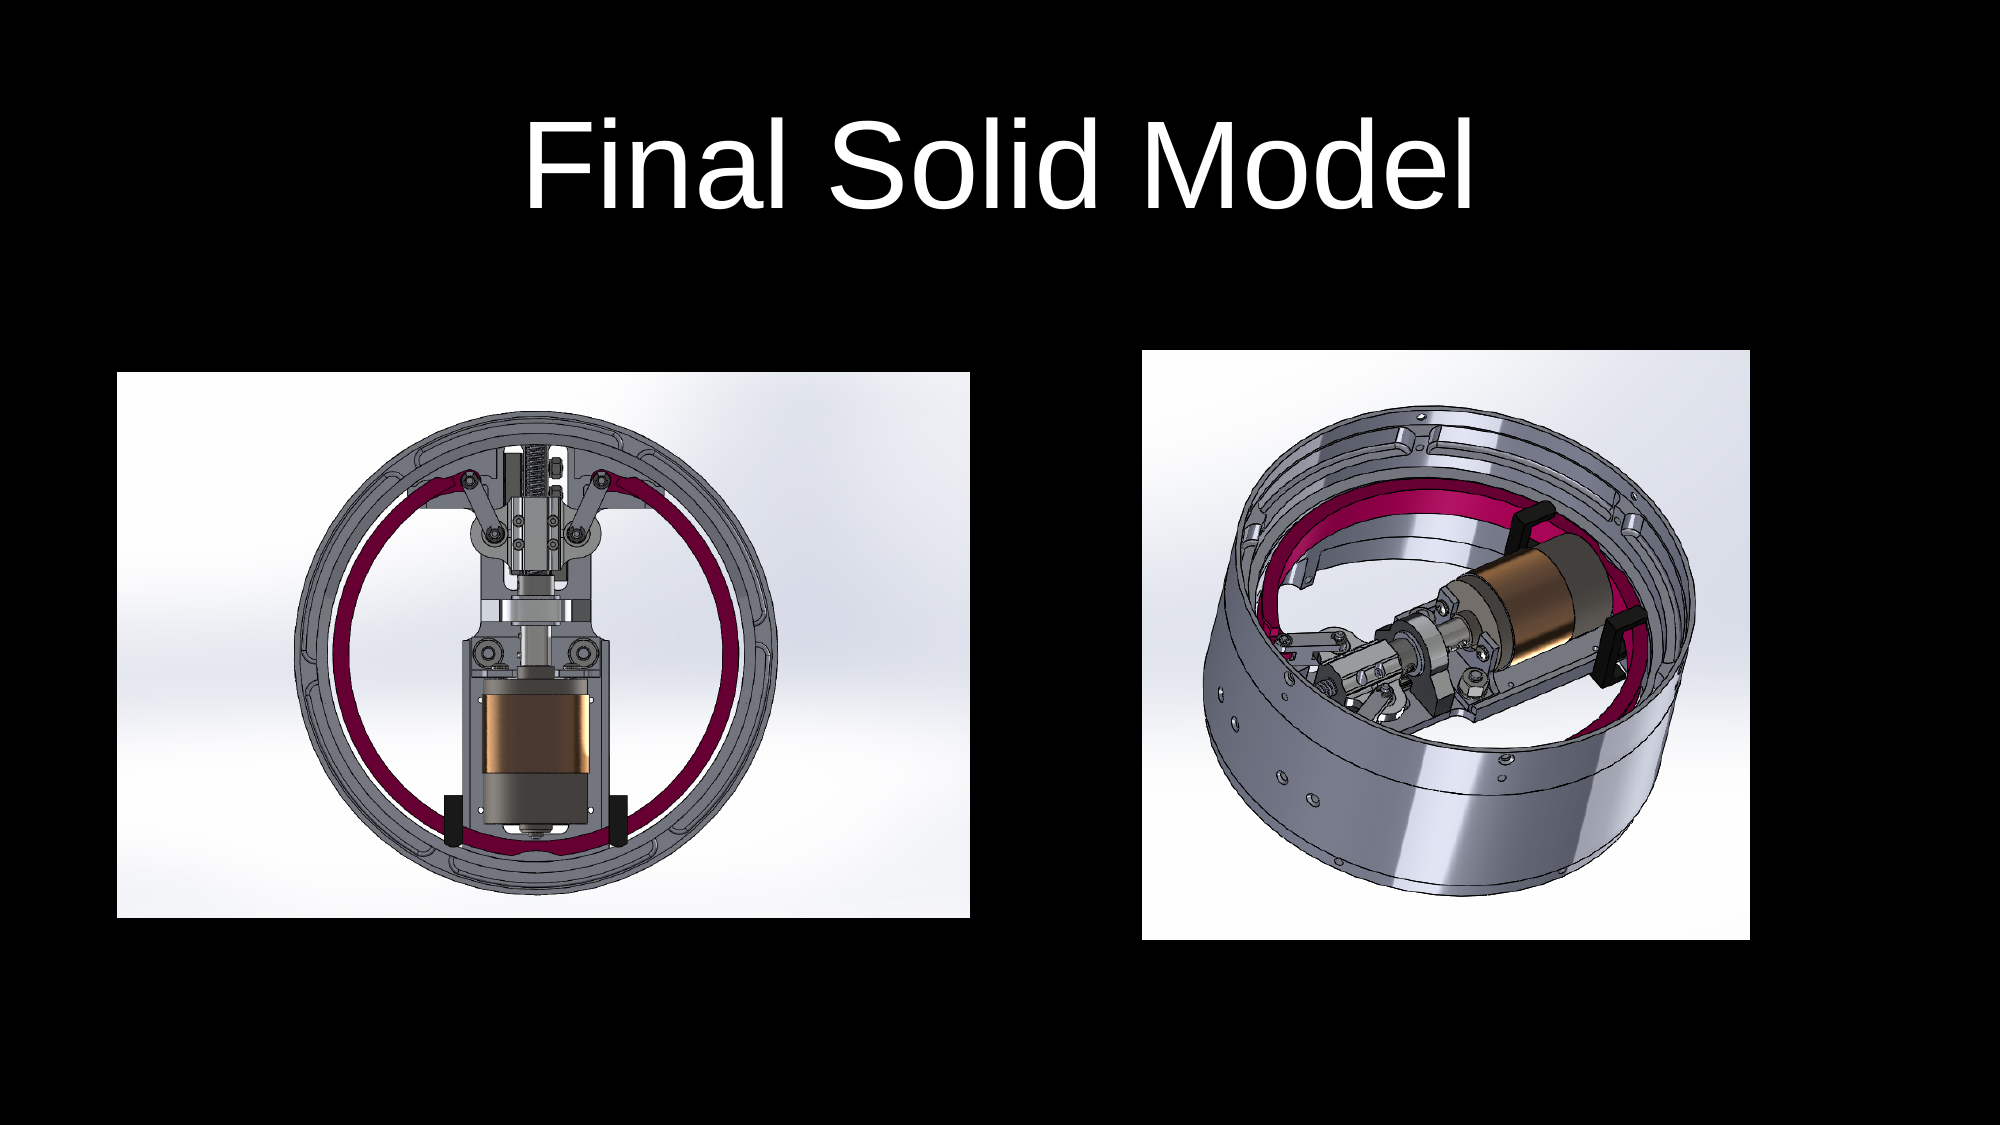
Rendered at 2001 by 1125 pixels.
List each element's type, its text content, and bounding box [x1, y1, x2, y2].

picture [117, 372, 970, 919]
title Final Solid Model [137, 59, 1863, 278]
picture [1142, 350, 1751, 941]
